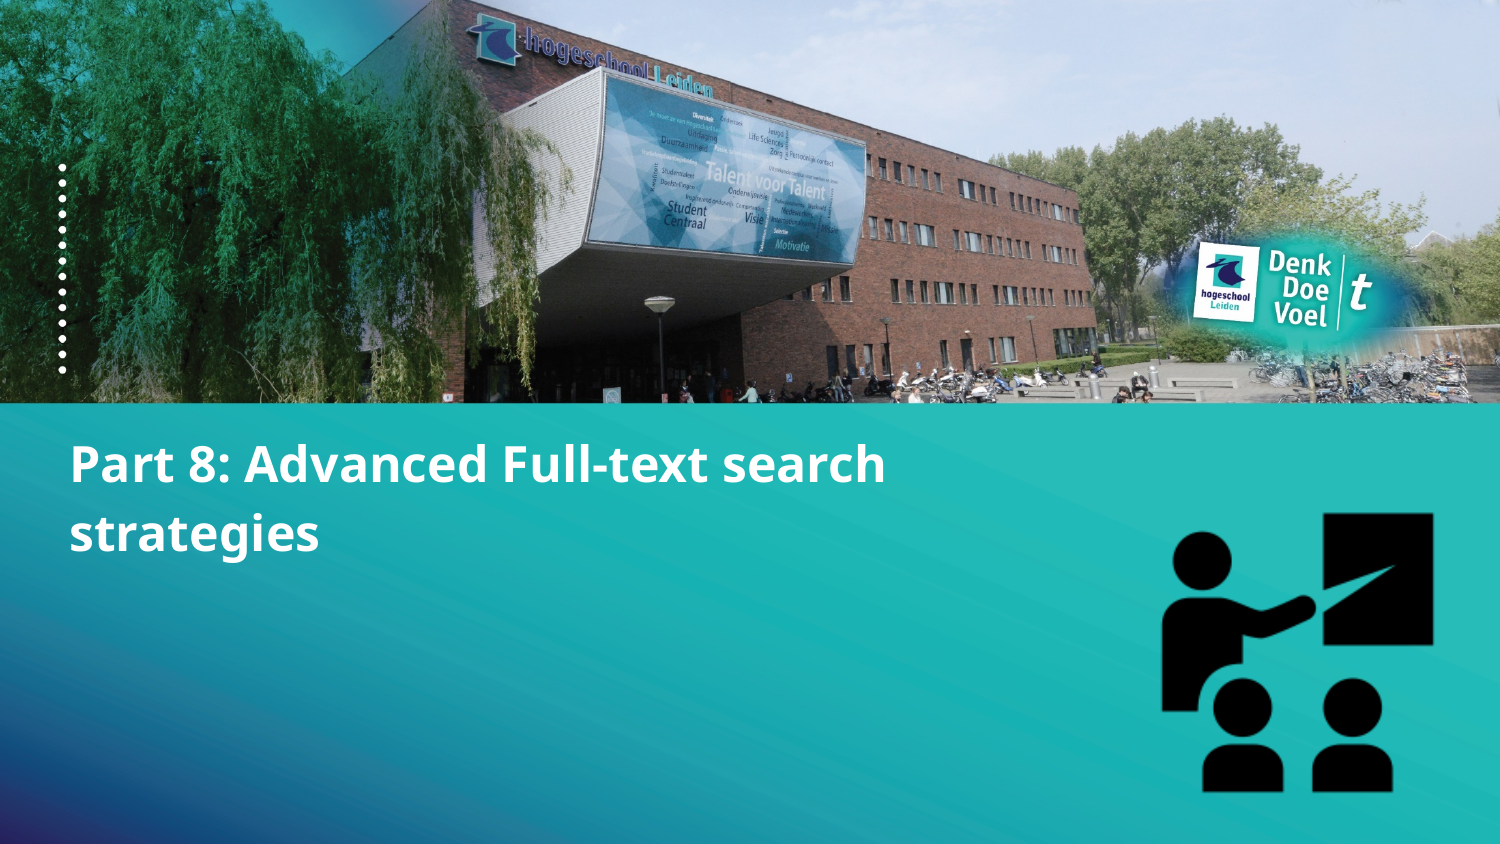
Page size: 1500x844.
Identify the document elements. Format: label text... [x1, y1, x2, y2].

picture [0, 0, 1500, 844]
subtitle Part 8: Advanced Full-text search strategies [54, 421, 1105, 638]
